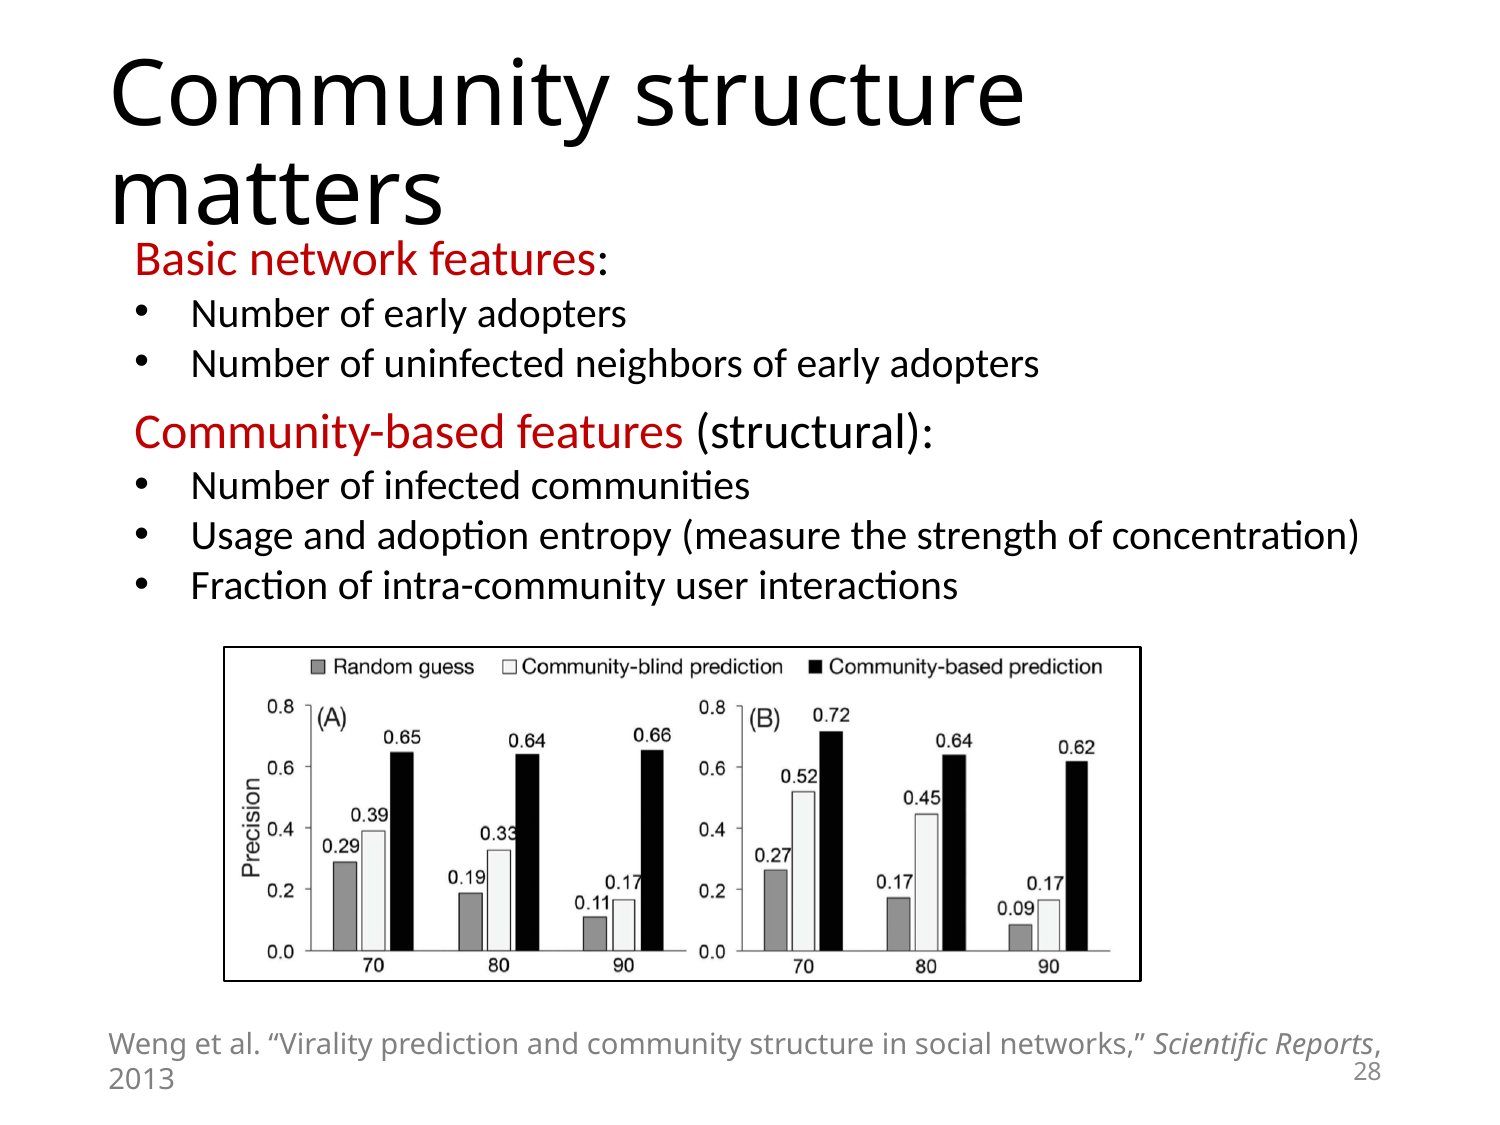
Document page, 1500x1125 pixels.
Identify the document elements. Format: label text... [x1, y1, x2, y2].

text_box Weng et al. “Virality prediction and community structure in social networks,” Scientific Reports, 2013 [93, 1018, 1397, 1103]
title Community structure matters [93, 36, 1388, 255]
text_box Basic network features: Number of early adopters Number of uninfected neighbors of early adopters Community-based features (structural): Number of infected communities Usage and adoption entropy (measure the strength of concentration) Fraction of intra-community user interactions [119, 218, 1392, 616]
picture [224, 647, 1140, 980]
